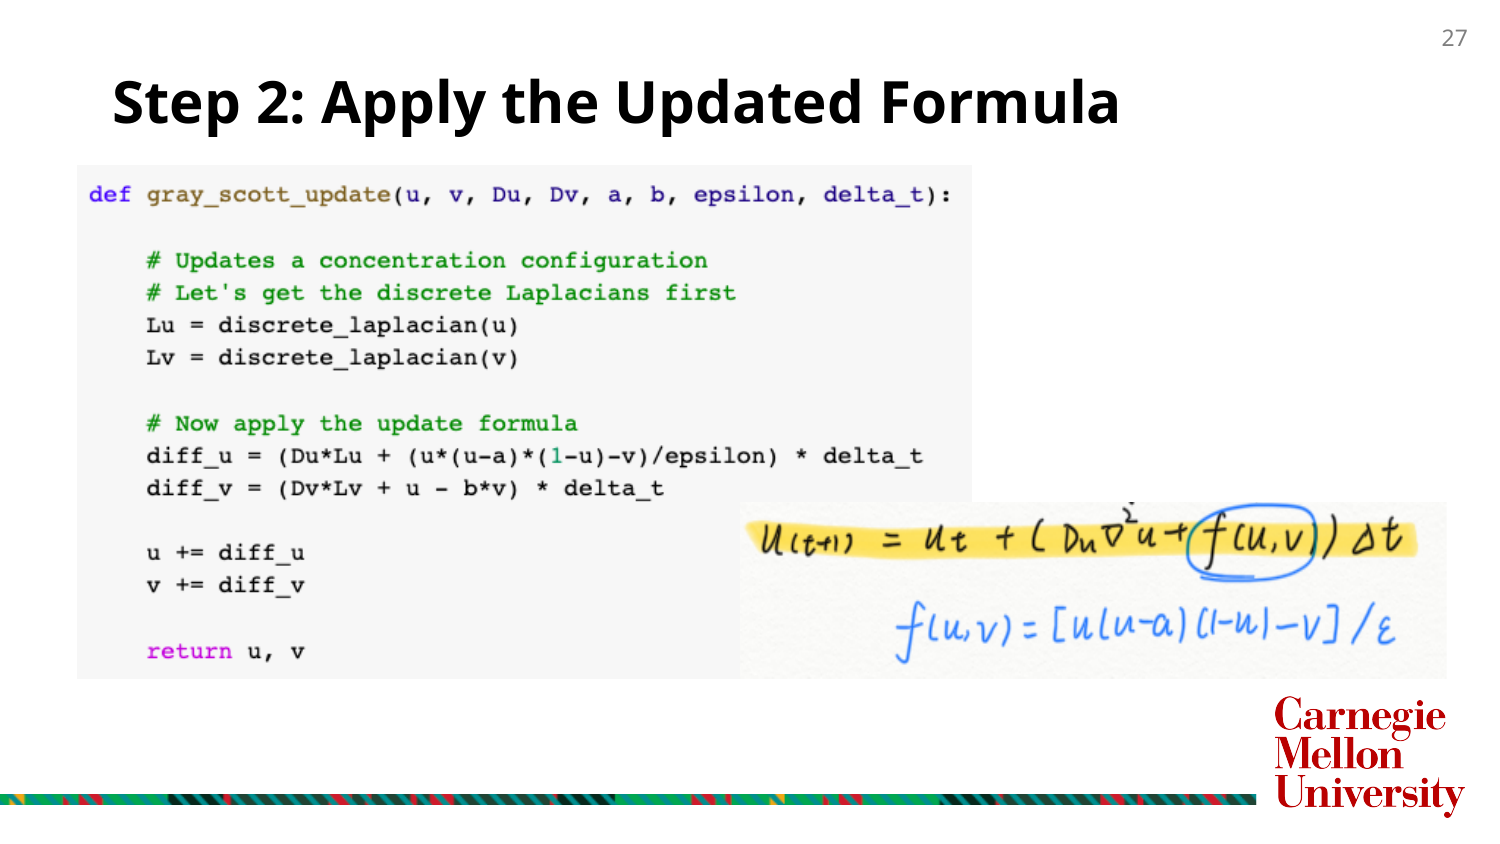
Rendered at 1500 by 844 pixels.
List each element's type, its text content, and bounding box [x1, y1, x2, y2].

text_box Step 2: Apply the Updated Formula [97, 49, 1382, 148]
picture [0, 794, 1257, 805]
picture [77, 165, 1447, 679]
picture [1275, 696, 1465, 818]
